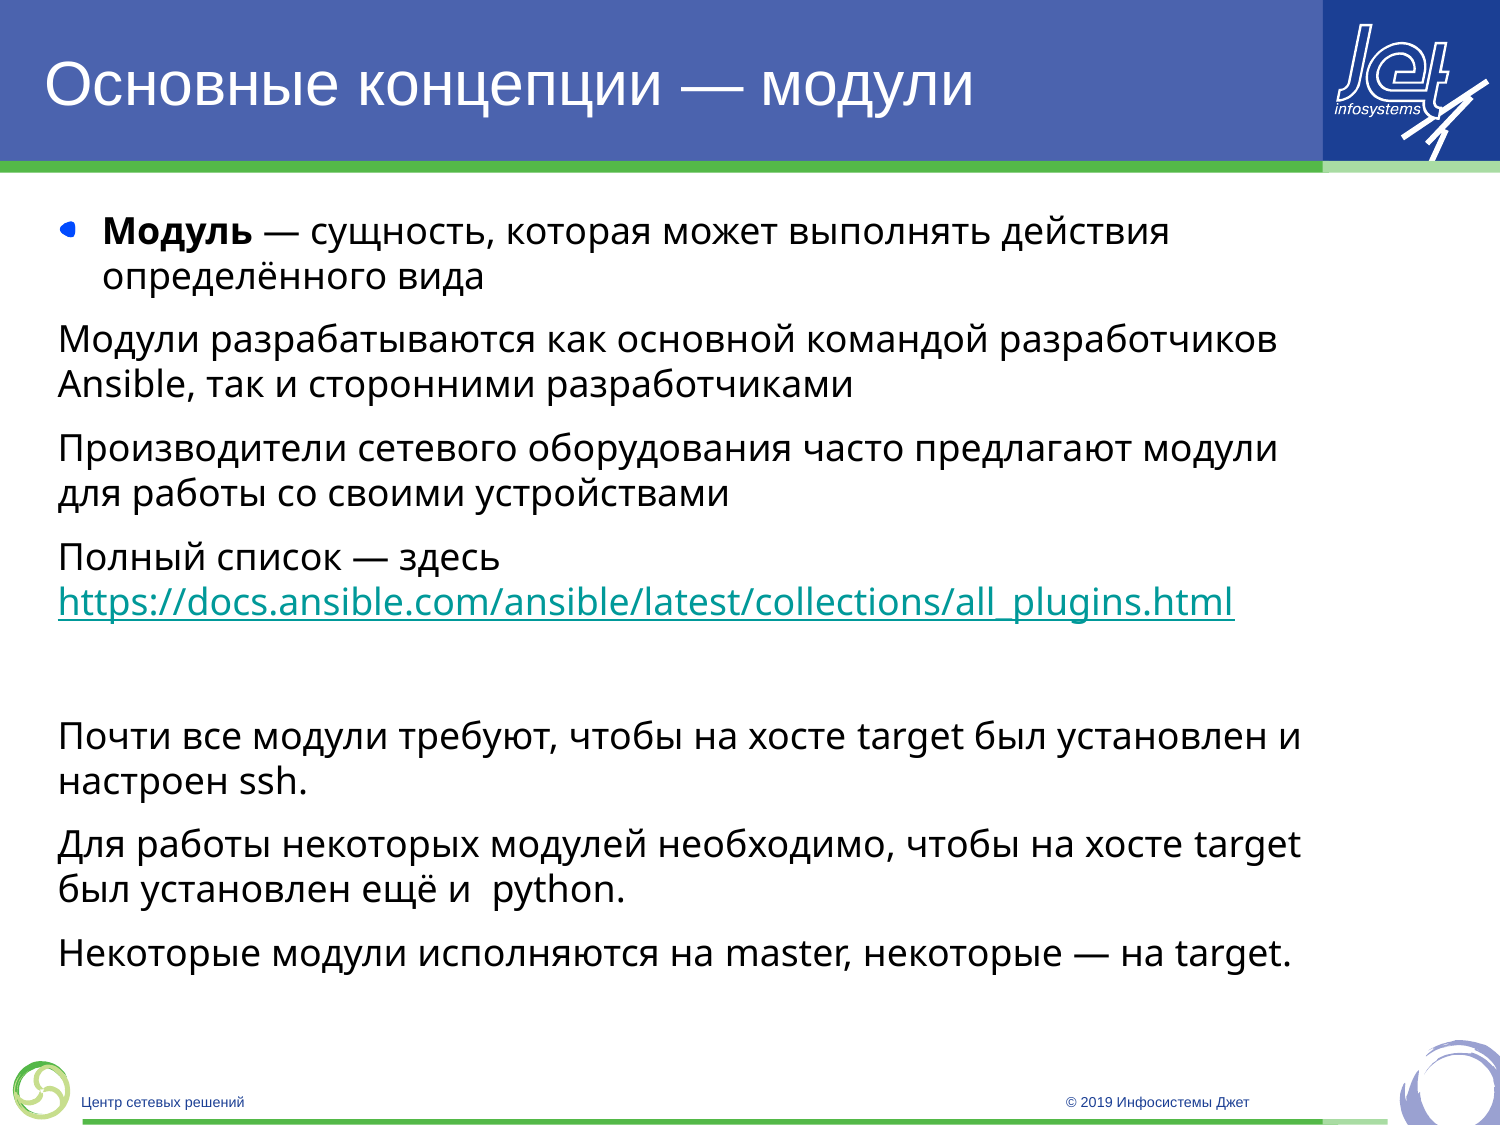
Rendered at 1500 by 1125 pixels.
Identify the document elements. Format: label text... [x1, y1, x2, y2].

list Модуль — сущность, которая может выполнять действия определённого вида Модули разрабатываются как основной командой разработчиков Ansible, так и сторонними разработчиками Производители сетевого оборудования часто предлагают модули для работы со своими устройствами Полный список — здесь https://docs.ansible.com/ansible/latest/collections/all_plugins.html Почти все модули требуют, чтобы на хосте target был установлен и настроен ssh. Для работы некоторых модулей необходимо, чтобы на хосте target был установлен ещё и python. Некоторые модули исполняются на master, некоторые — на target. [57, 206, 1342, 975]
title Основные концепции — модули [29, 21, 1294, 140]
picture [57, 217, 78, 241]
